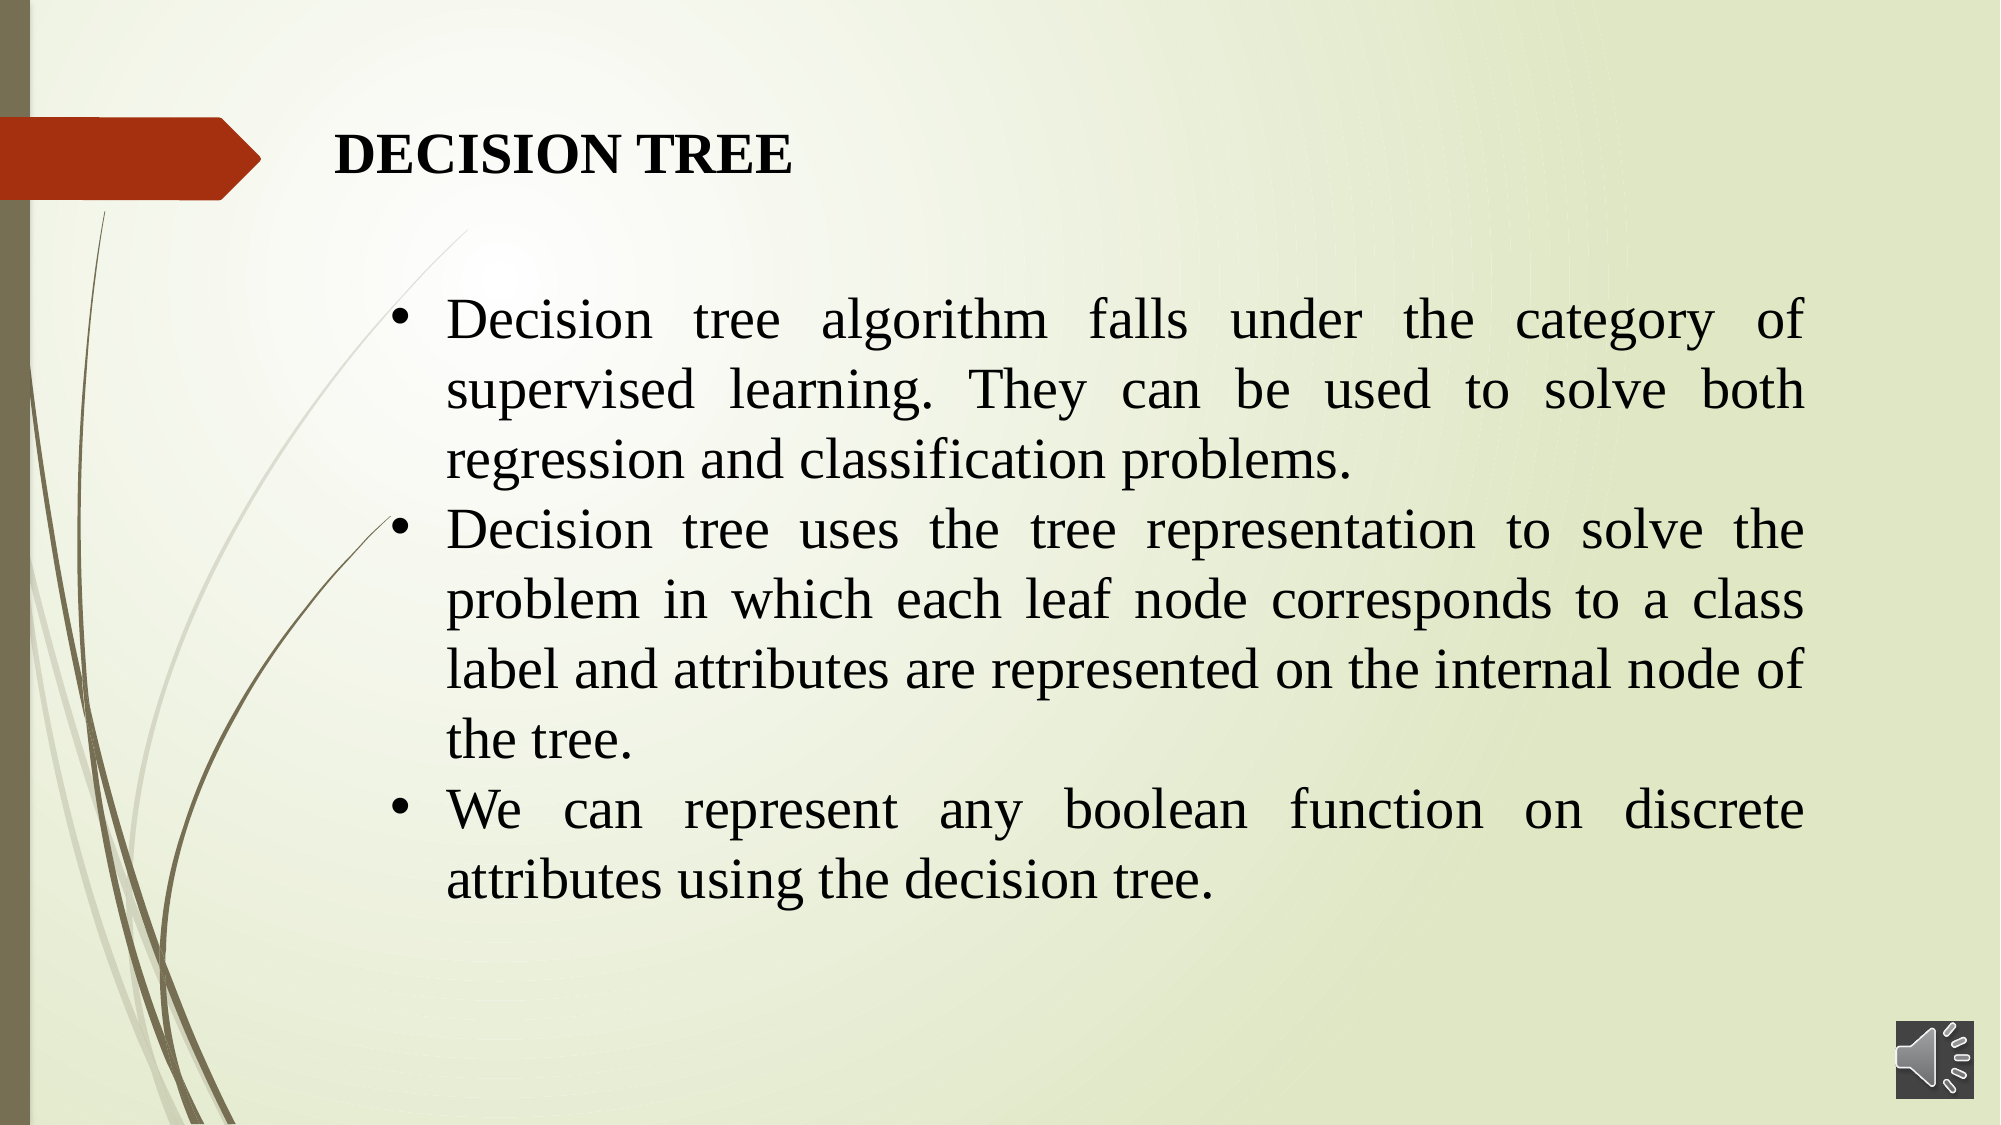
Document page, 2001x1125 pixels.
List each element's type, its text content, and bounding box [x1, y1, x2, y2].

picture [1894, 1019, 1976, 1101]
text_box DECISION TREE [319, 107, 1265, 193]
text_box Decision tree algorithm falls under the category of supervised learning. They can be used to solve both regression and classification problems. Decision tree uses the tree representation to solve the problem in which each leaf node corresponds to a class label and attributes are represented on the internal node of the tree. We can represent any boolean function on discrete attributes using the decision tree. [374, 273, 1822, 988]
